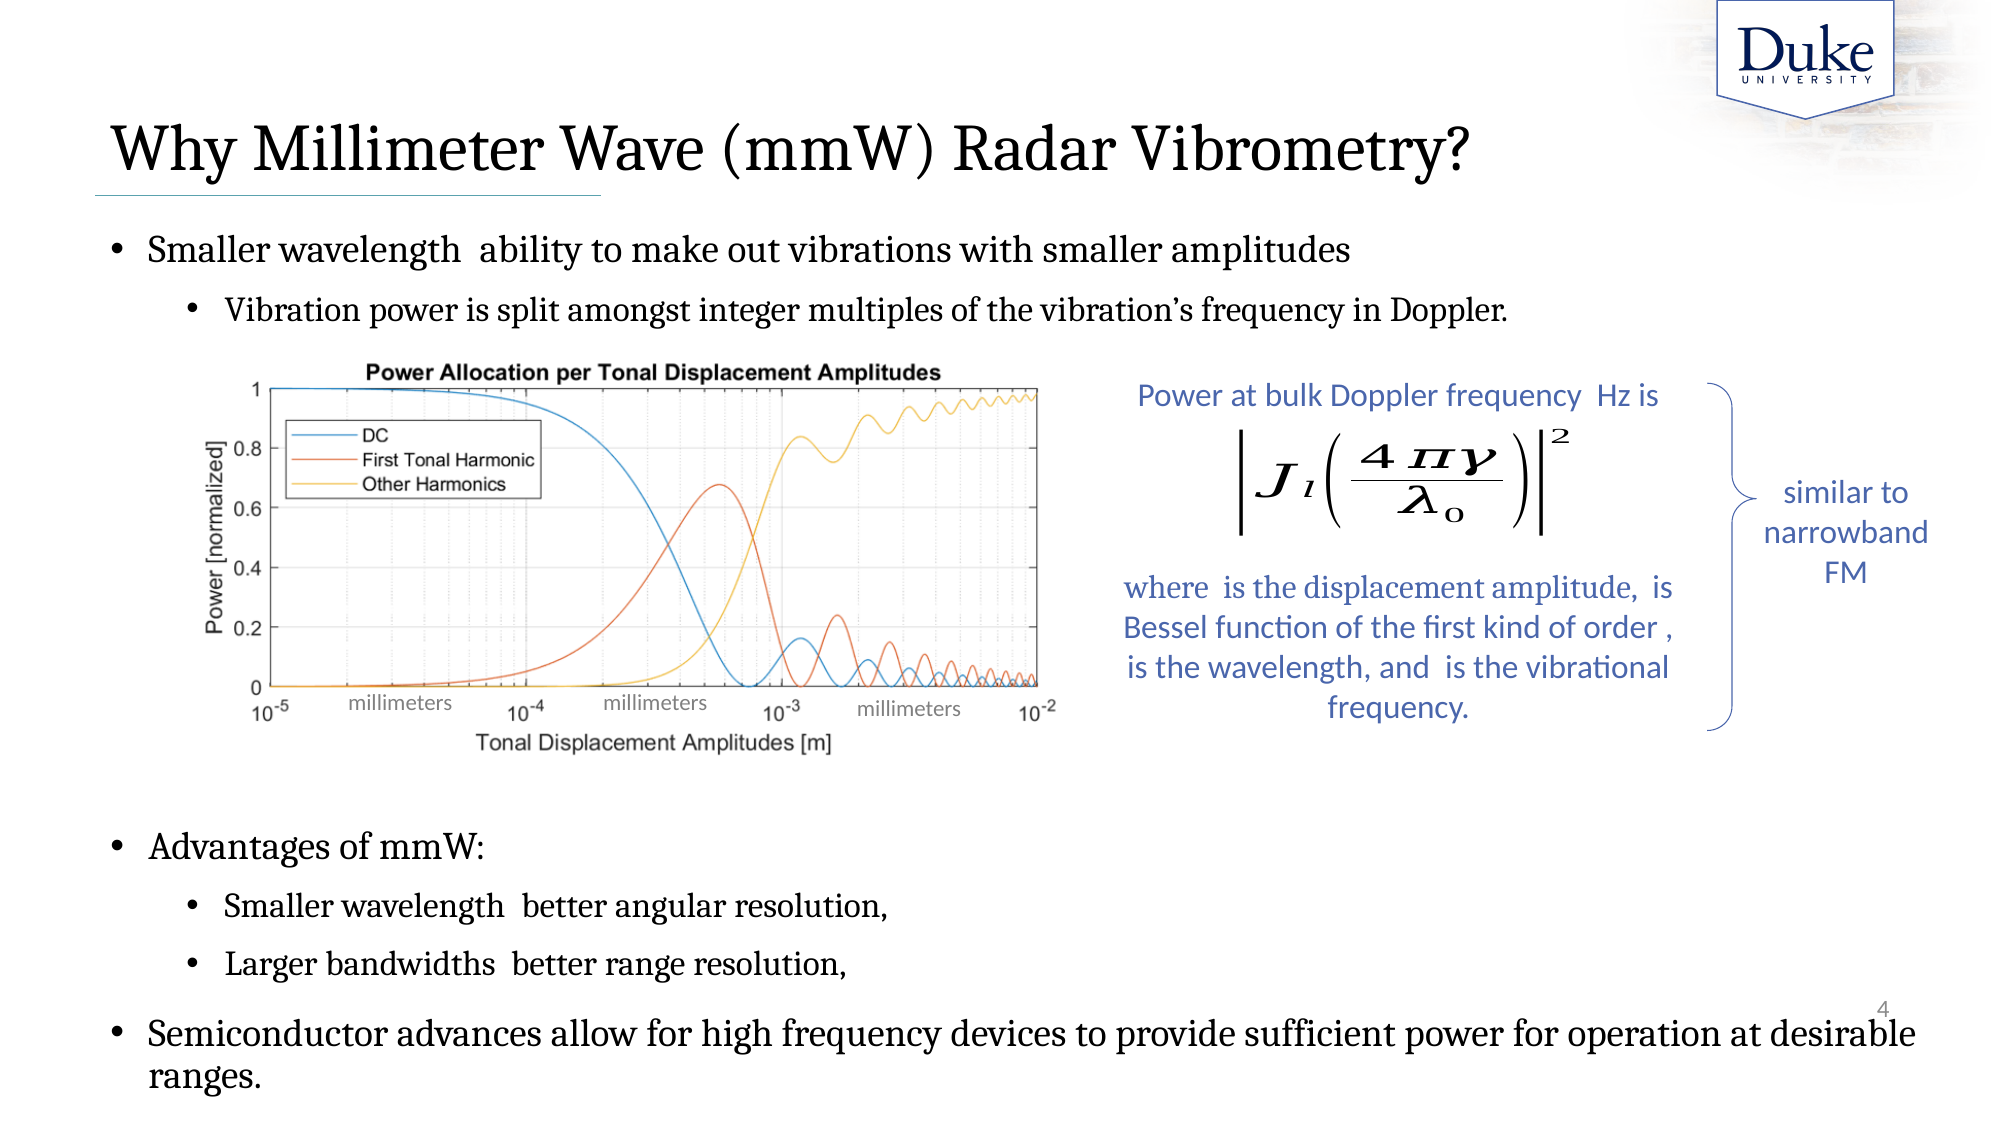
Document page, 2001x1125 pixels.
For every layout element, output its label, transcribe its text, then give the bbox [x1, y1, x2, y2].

text_box similar to narrowband FM [1738, 463, 1955, 598]
text_box [1707, 382, 1738, 732]
title Why Millimeter Wave (mmW) Radar Vibrometry? [95, 105, 1183, 285]
slide_number 4 [1732, 977, 1905, 1037]
picture [195, 352, 1070, 761]
picture [1183, 0, 1994, 319]
